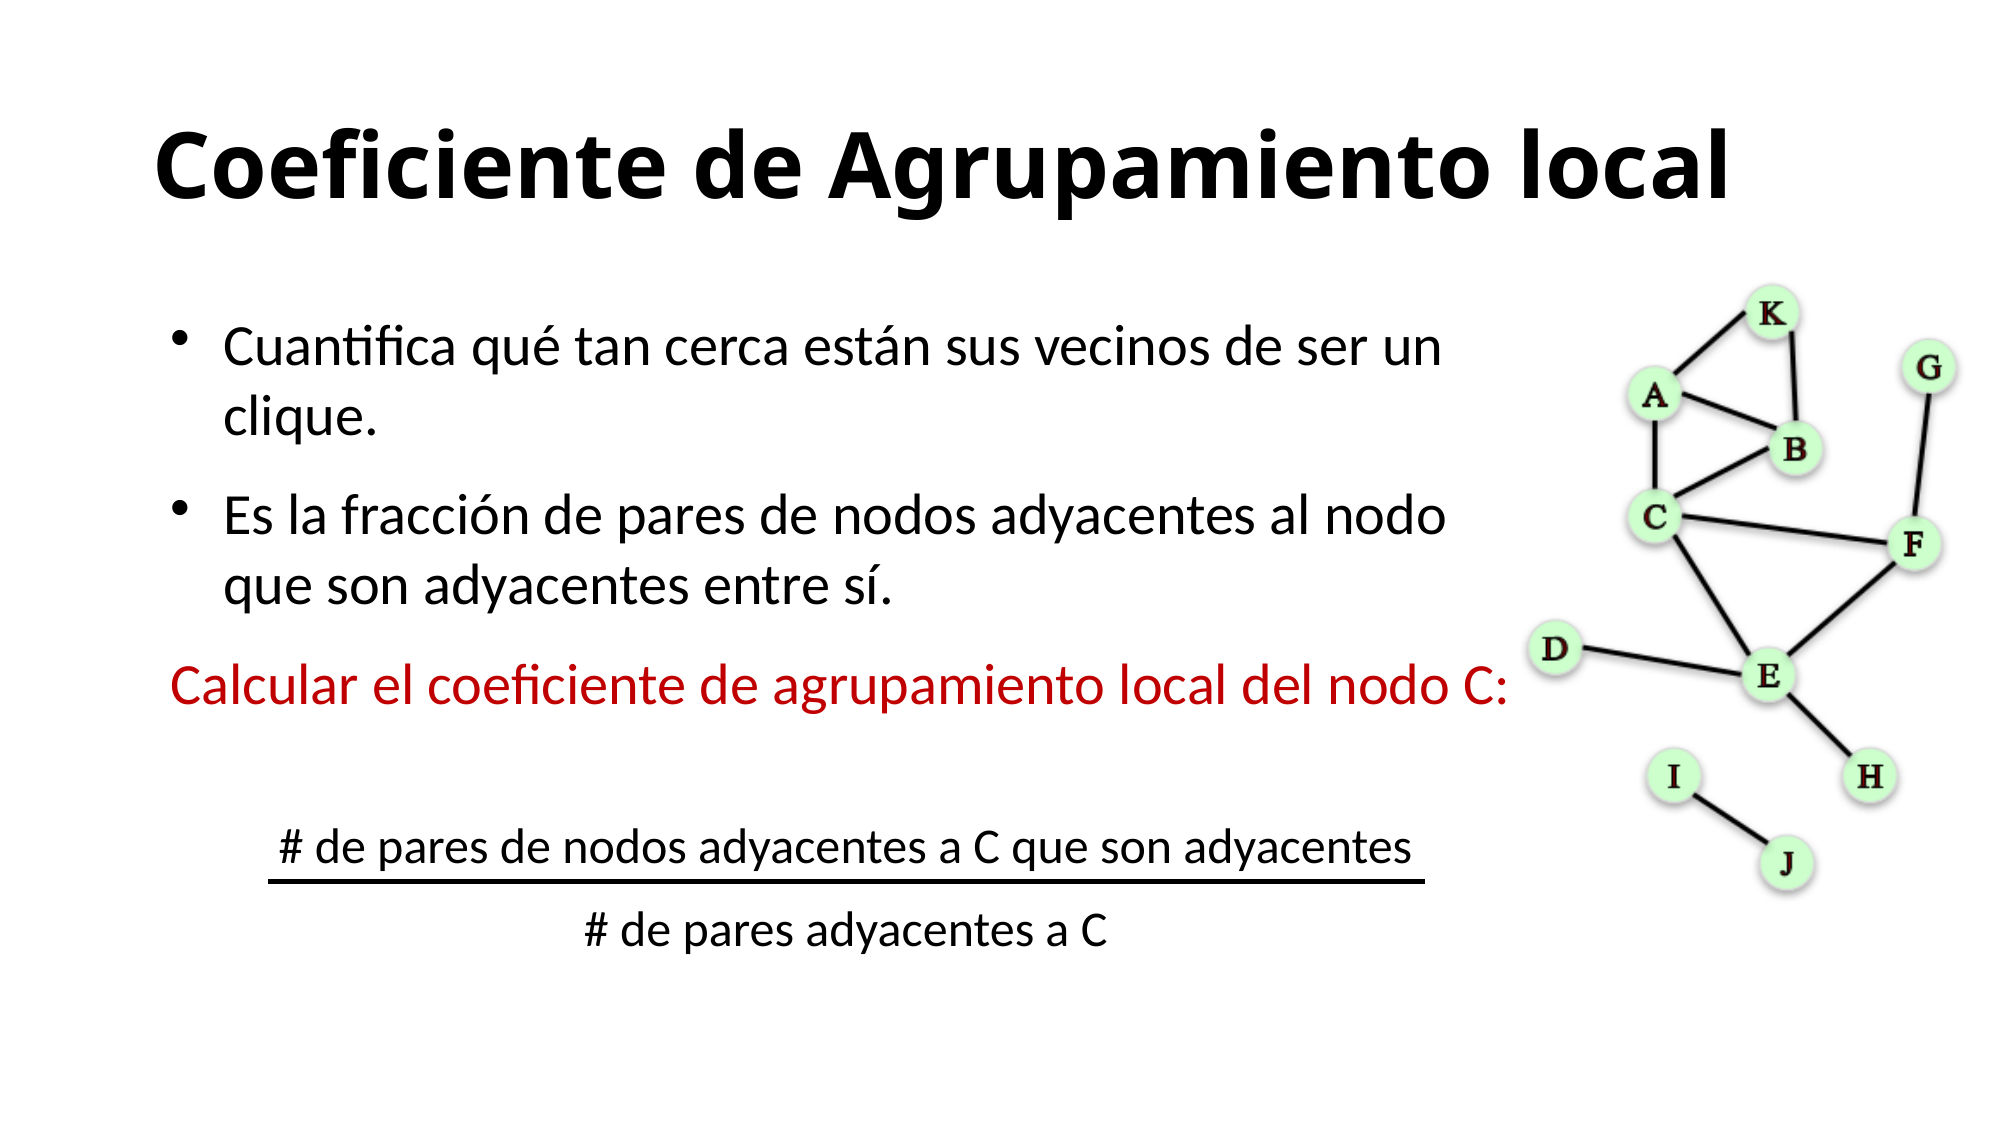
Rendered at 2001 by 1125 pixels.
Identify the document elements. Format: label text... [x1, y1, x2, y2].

text_box Coeficiente de Agrupamiento local [137, 59, 1863, 278]
text_box Cuantifica qué tan cerca están sus vecinos de ser un clique. Es la fracción de pares de nodos adyacentes al nodo que son adyacentes entre sí. Calcular el coeficiente de agrupamiento local del nodo C: # de pares de nodos adyacentes a C que son adyacentes # de pares adyacentes a C [137, 299, 1537, 1014]
picture [1515, 253, 1976, 917]
